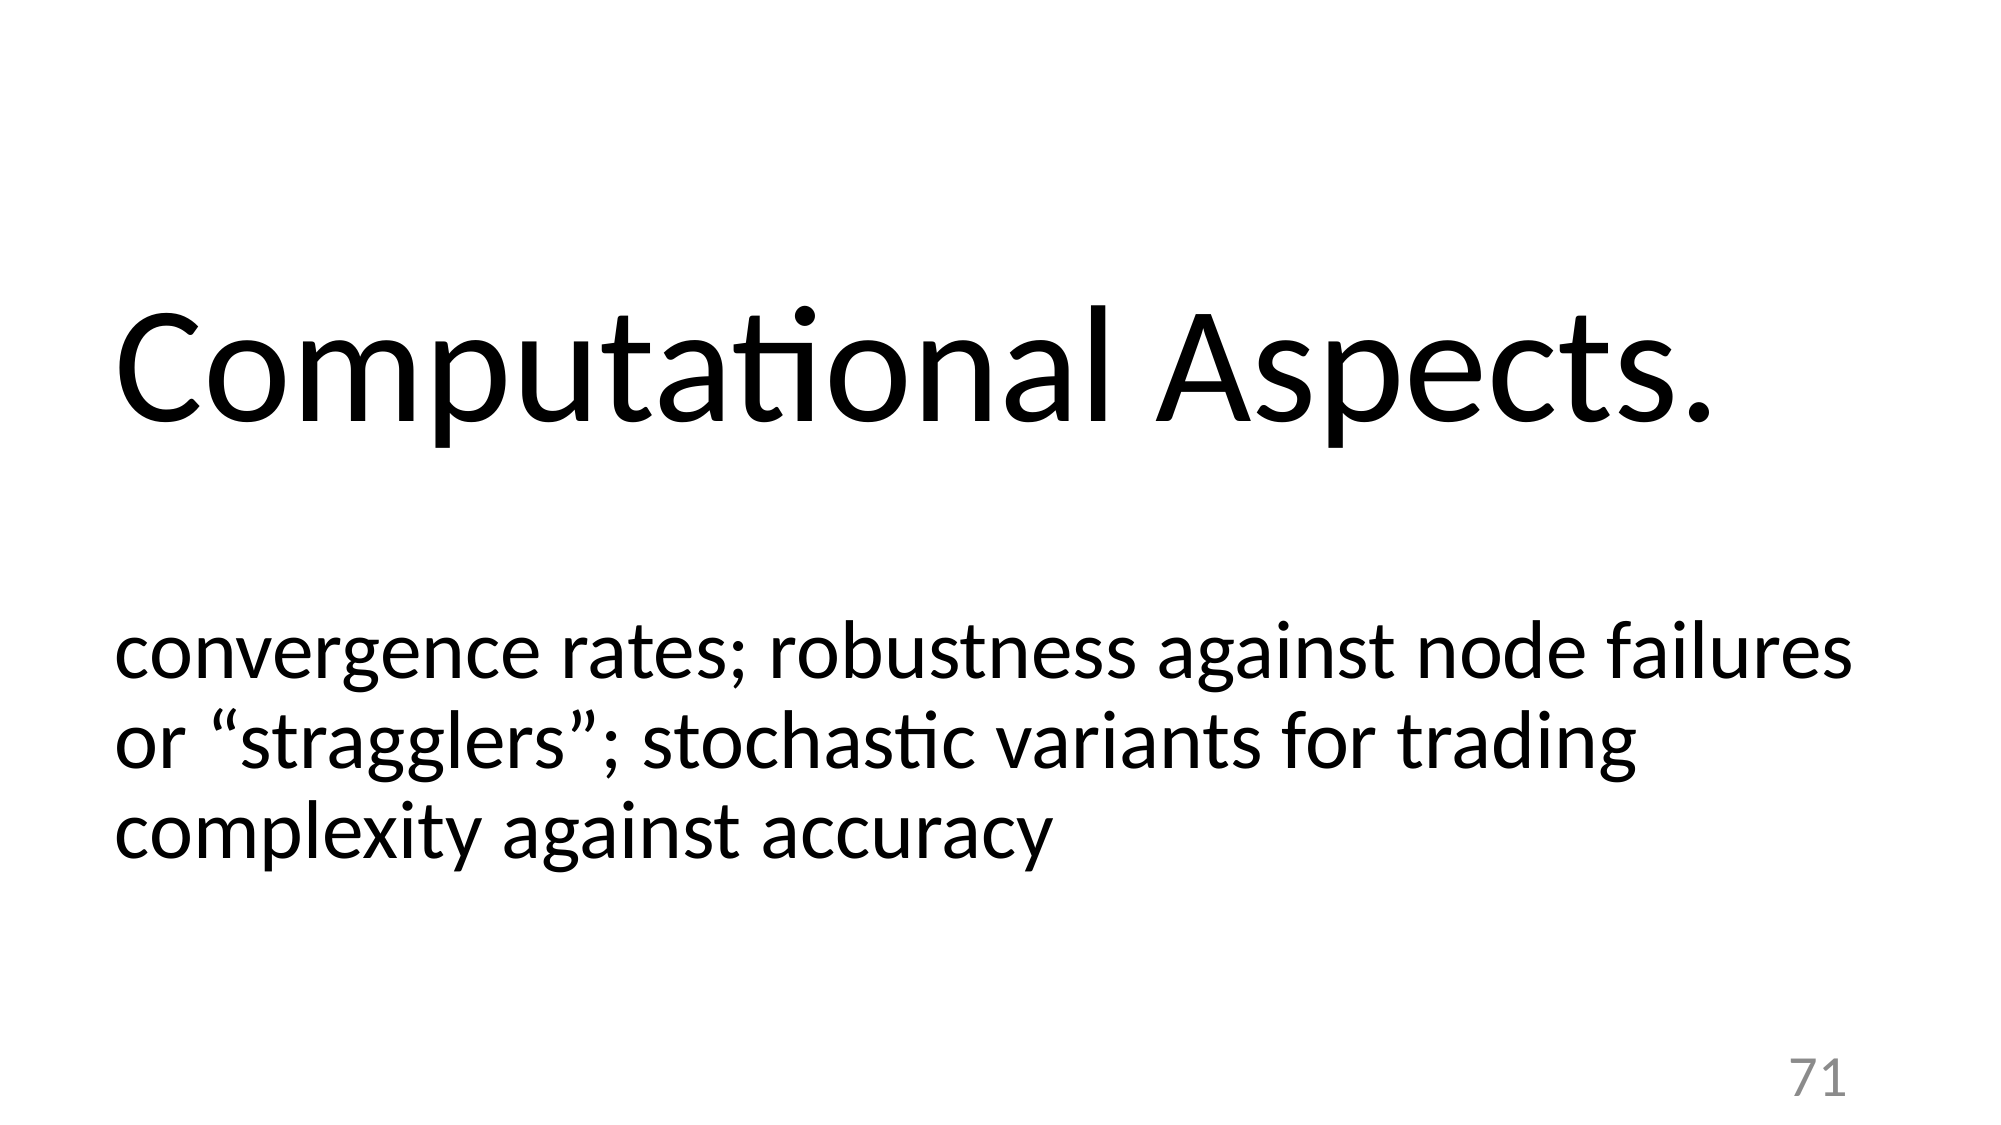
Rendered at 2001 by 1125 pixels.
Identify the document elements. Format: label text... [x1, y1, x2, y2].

slide_number 71 [1412, 1042, 1863, 1103]
list Computational Aspects. convergence rates; robustness against node failures or “stragglers”; stochastic variants for trading complexity against accuracy [99, 269, 1963, 1073]
